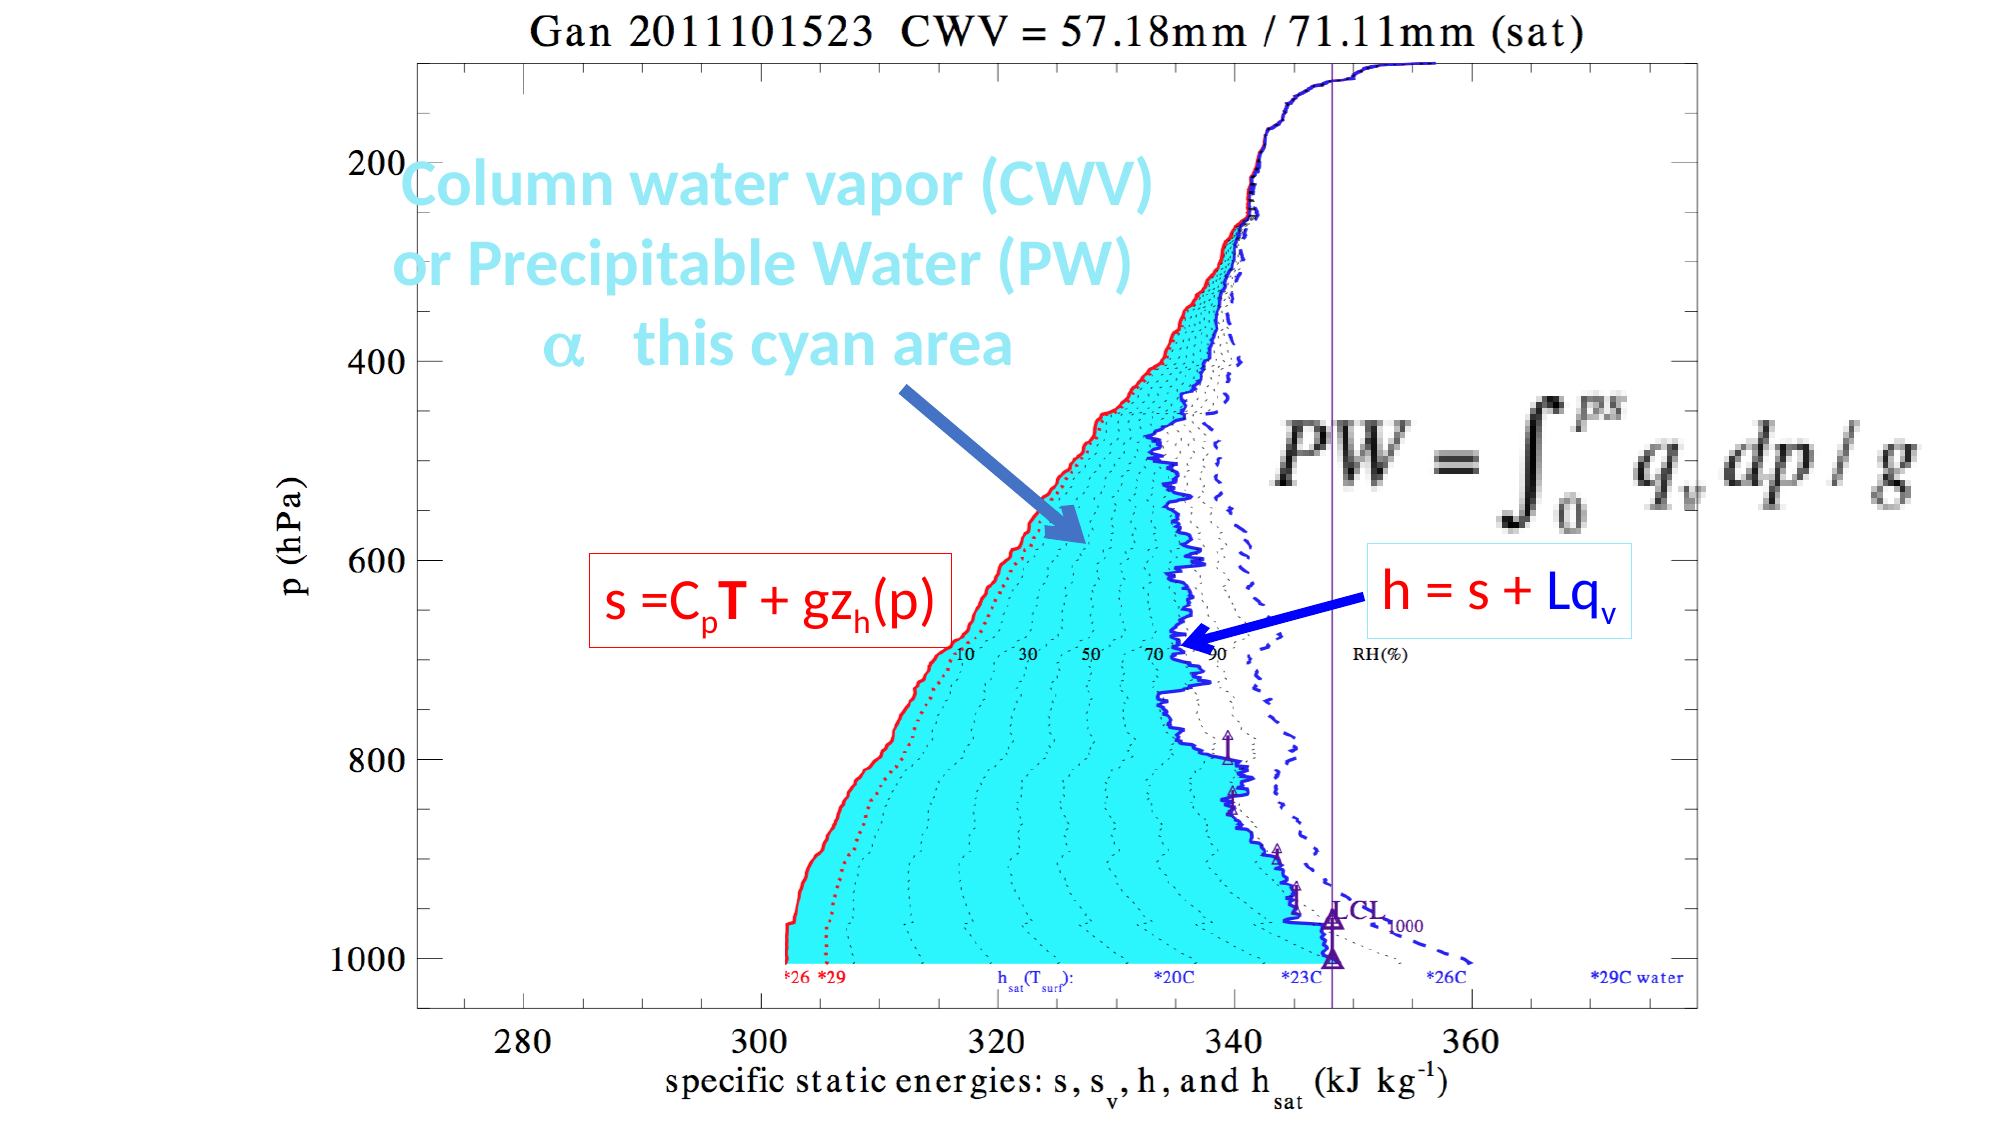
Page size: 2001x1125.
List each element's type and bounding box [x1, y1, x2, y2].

picture [249, 0, 1750, 1125]
text_box [1258, 360, 1929, 547]
text_box [902, 388, 1086, 544]
text_box [1180, 596, 1364, 646]
